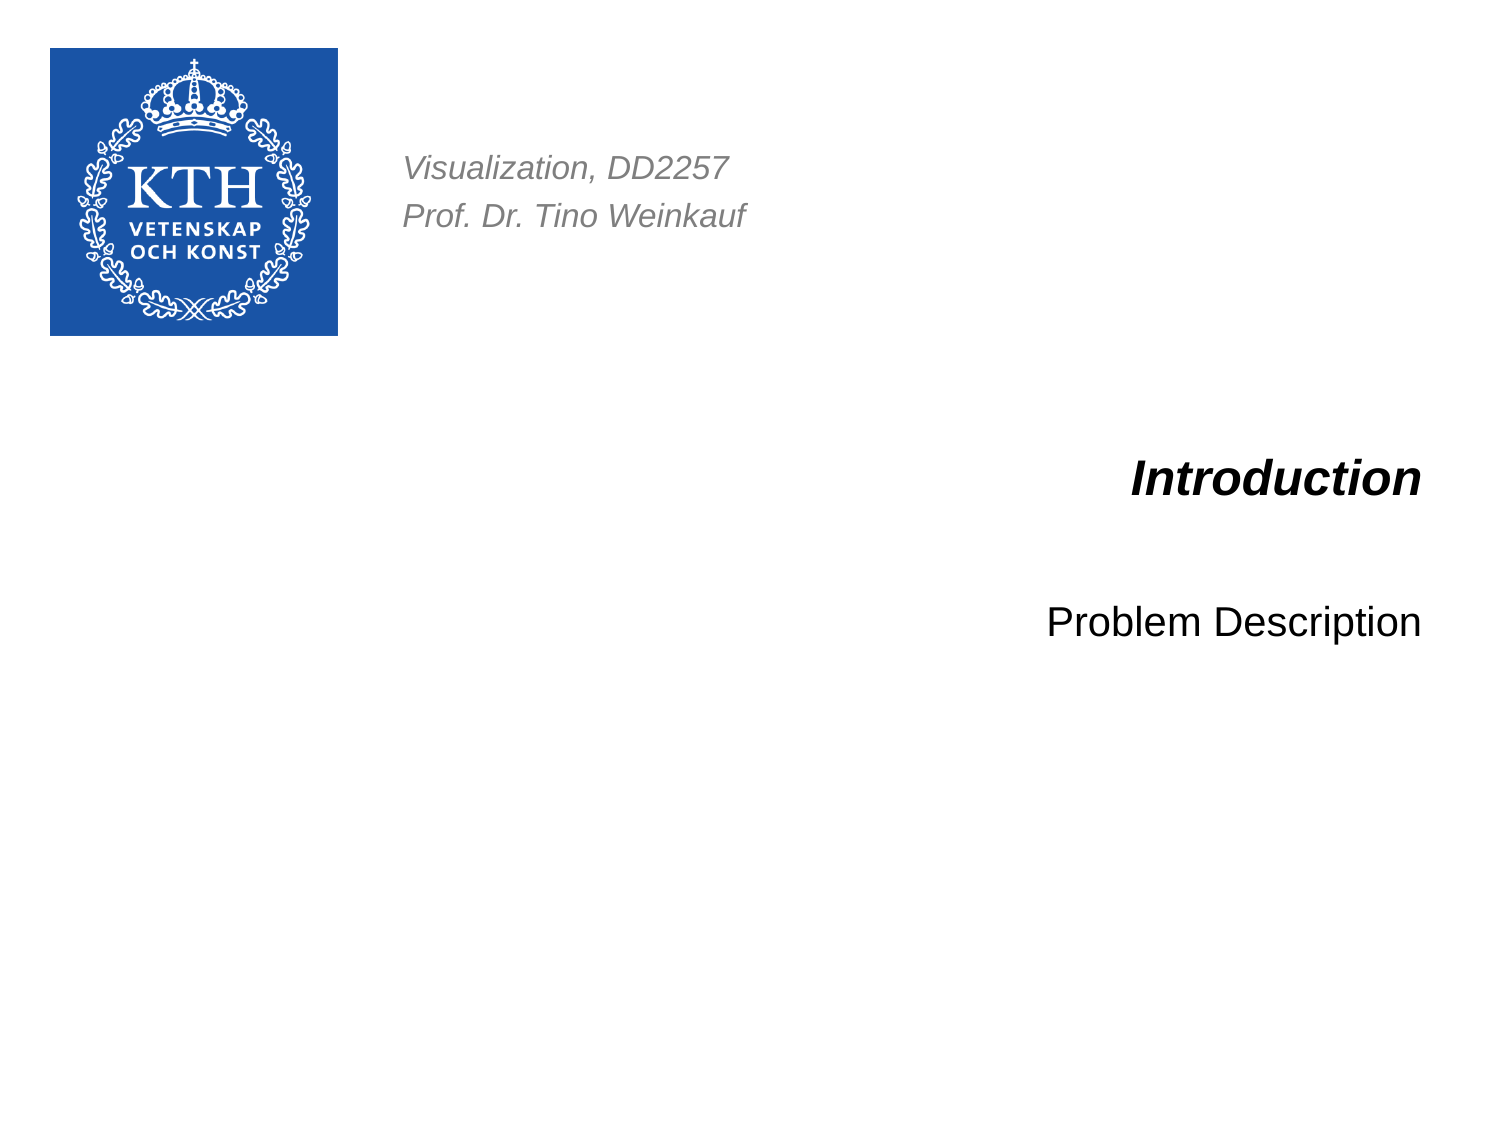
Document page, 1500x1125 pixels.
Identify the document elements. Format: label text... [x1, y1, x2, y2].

title Introduction [387, 387, 1438, 513]
picture [50, 48, 338, 336]
subtitle Problem Description [387, 587, 1438, 1101]
